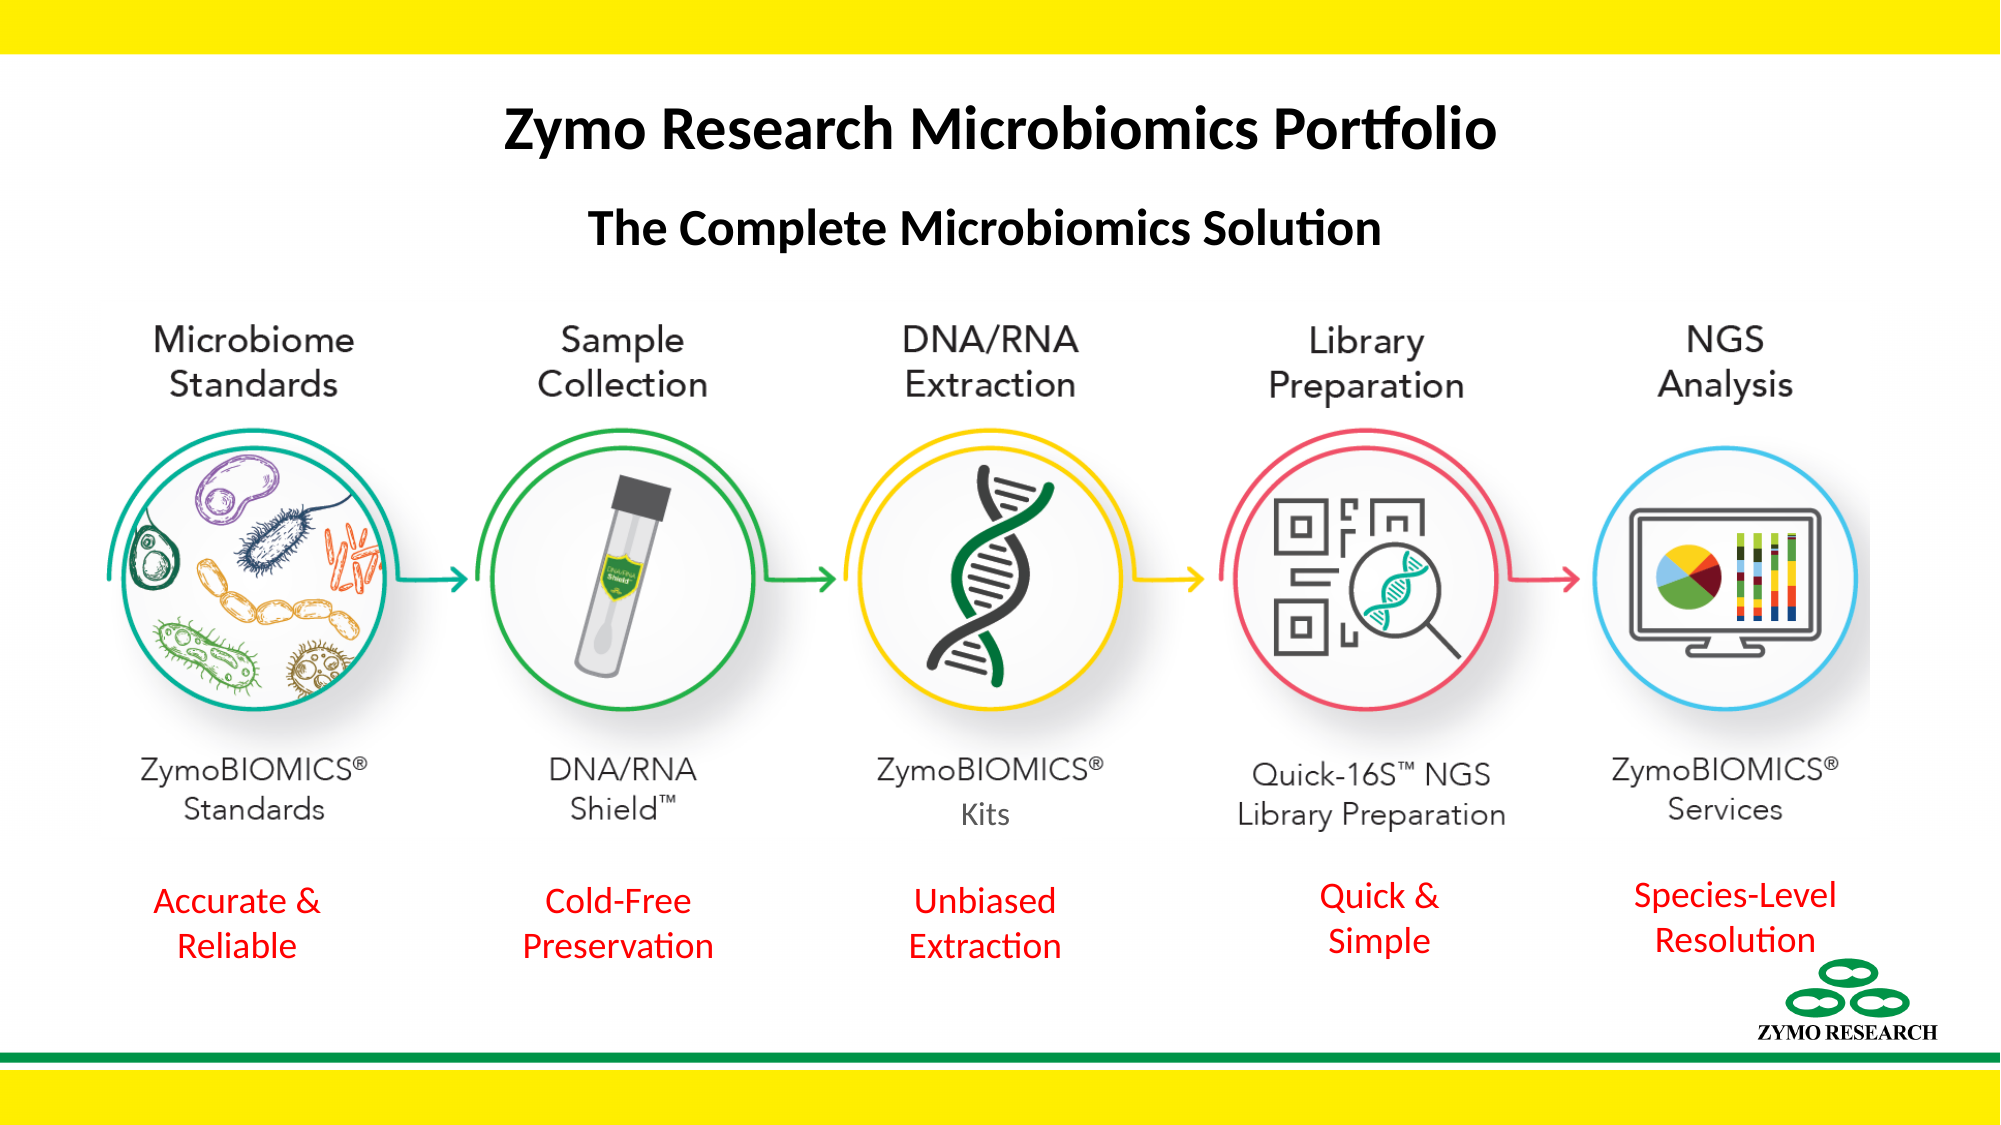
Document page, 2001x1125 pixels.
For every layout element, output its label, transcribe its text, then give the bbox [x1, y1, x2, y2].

text_box Zymo Research Microbiomics Portfolio [490, 79, 1514, 170]
text_box Quick & Simple [1304, 863, 1455, 969]
text_box Accurate & Reliable [138, 868, 337, 974]
text_box Cold-Free Preservation [507, 869, 730, 974]
text_box Unbiased Extraction [893, 869, 1078, 974]
picture [0, 0, 2000, 1125]
text_box The Complete Microbiomics Solution [573, 185, 1398, 264]
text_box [101, 302, 1870, 841]
text_box Species-Level Resolution [1619, 862, 1852, 968]
